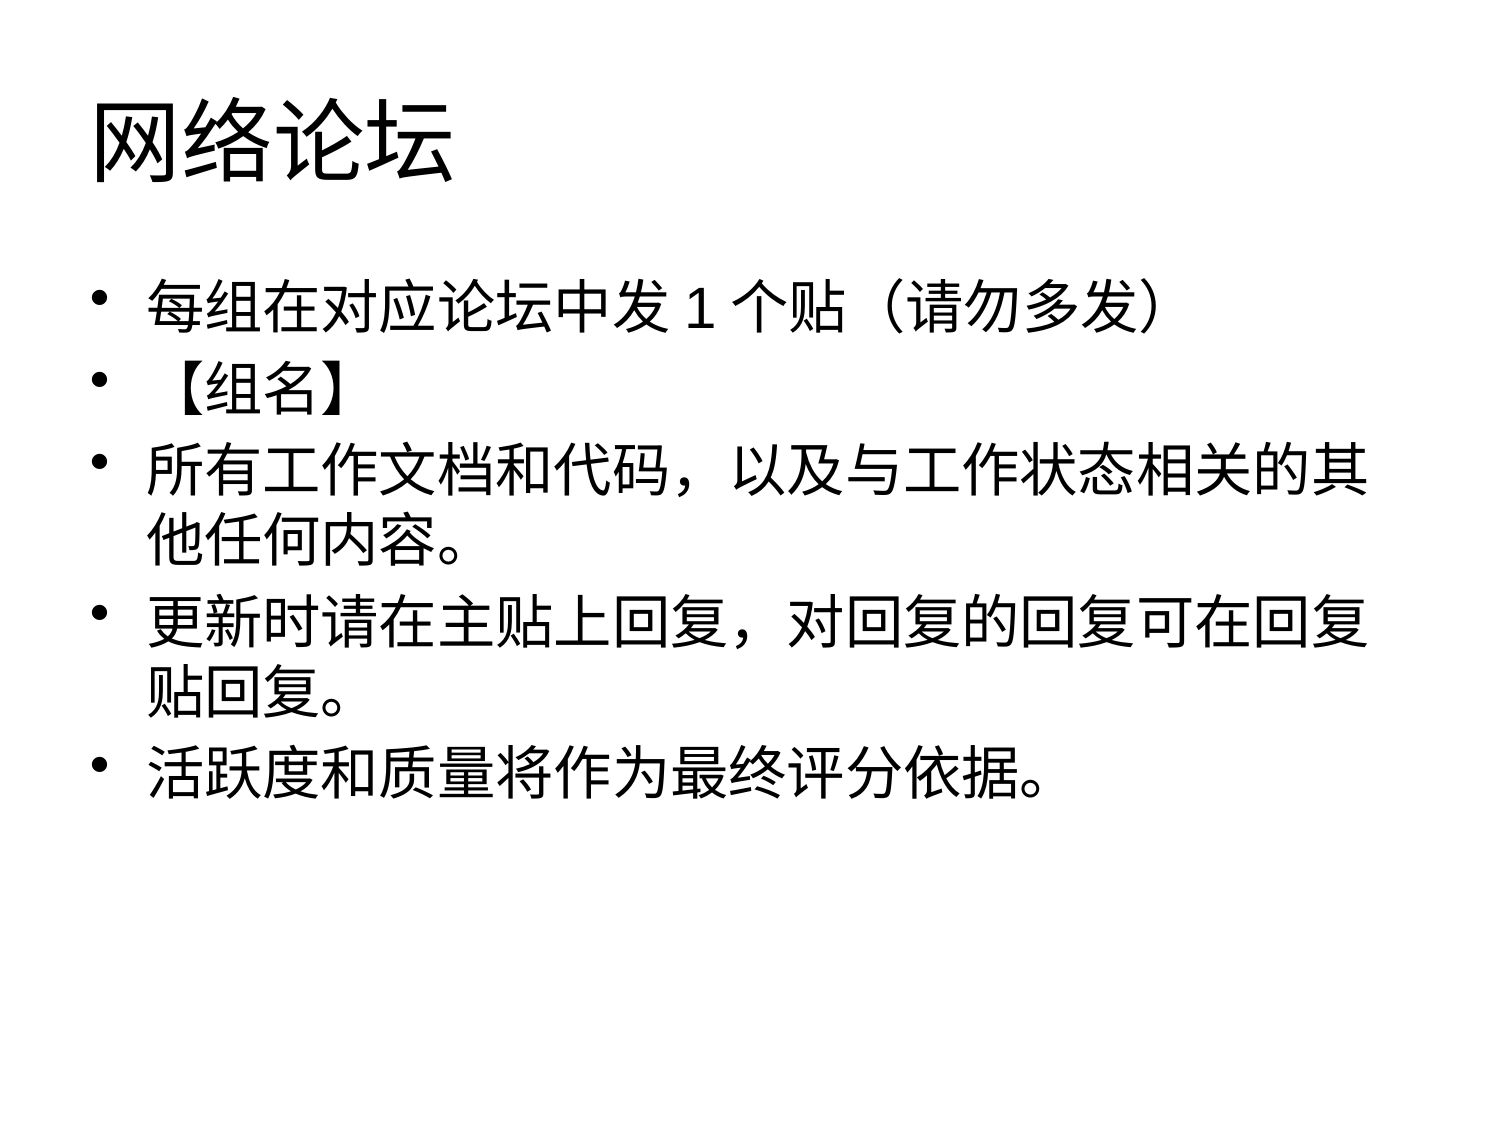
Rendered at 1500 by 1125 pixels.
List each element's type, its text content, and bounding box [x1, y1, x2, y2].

title 网络论坛 [74, 44, 1426, 233]
list 每组在对应论坛中发1个贴（请勿多发） 【组名】 所有工作文档和代码，以及与工作状态相关的其他任何内容。 更新时请在主贴上回复，对回复的回复可在回复贴回复。 活跃度和质量将作为最终评分依据。 [74, 262, 1426, 1006]
